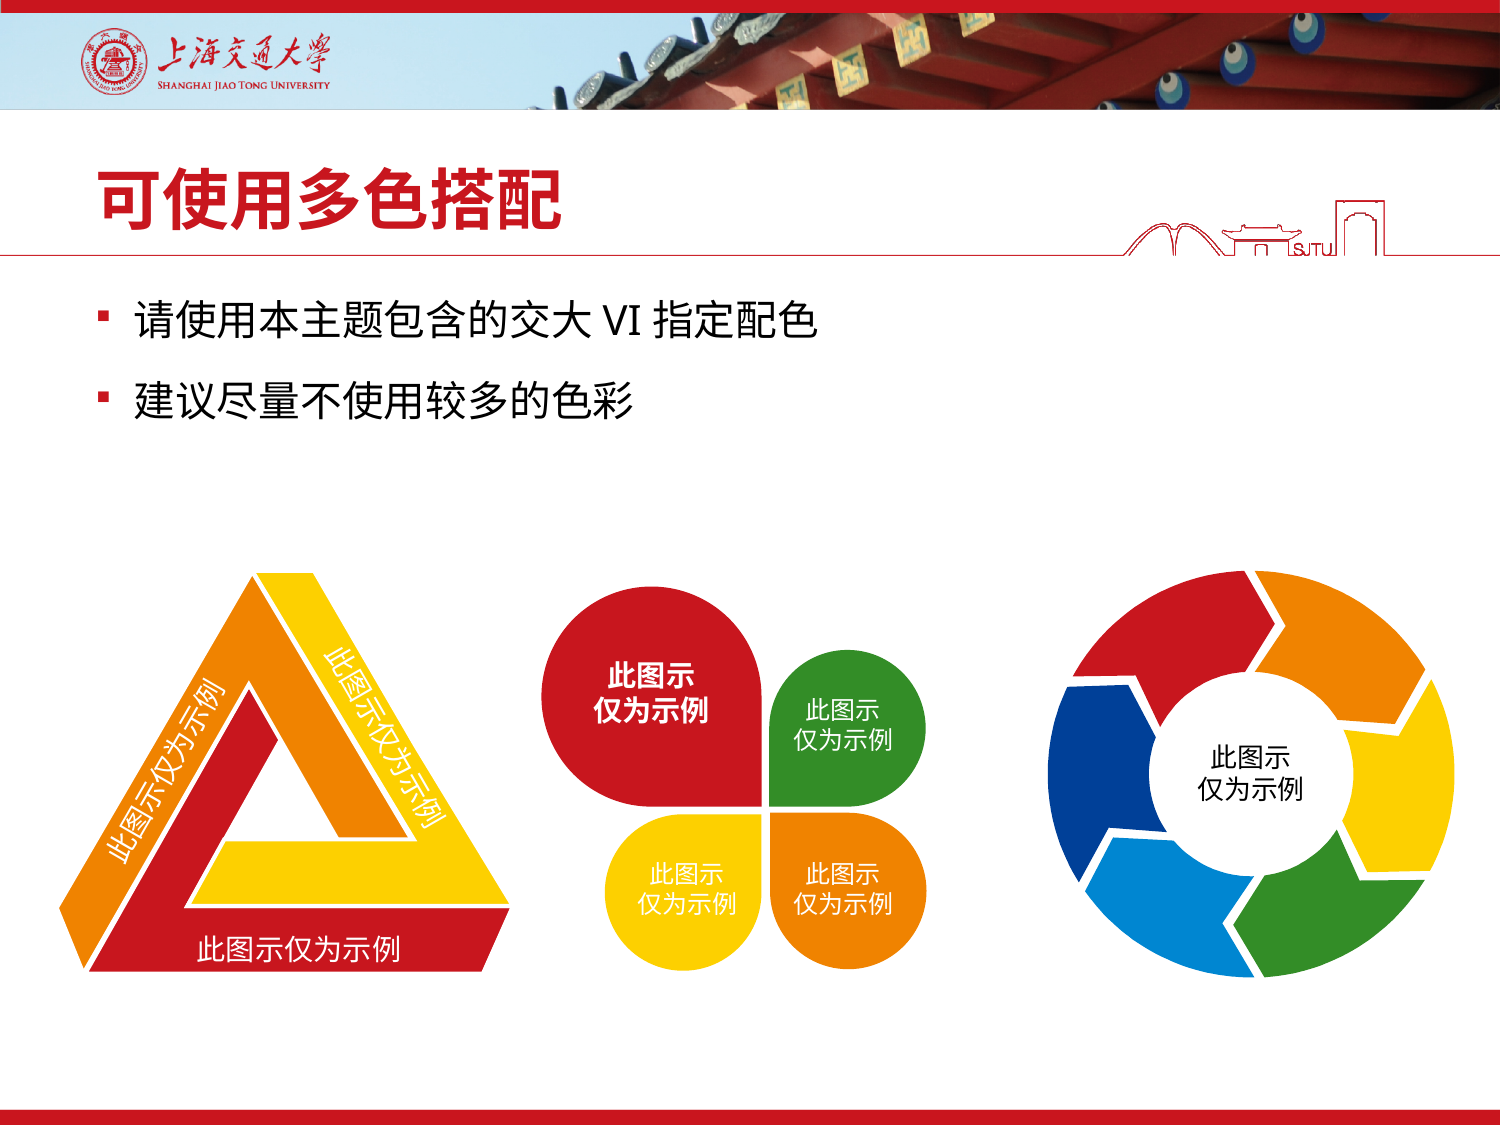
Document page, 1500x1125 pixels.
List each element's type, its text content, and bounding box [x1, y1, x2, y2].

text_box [85, 584, 513, 1044]
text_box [541, 586, 927, 971]
picture [0, 200, 1500, 256]
title 可使用多色搭配 [81, 159, 1455, 254]
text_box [1047, 570, 1455, 978]
picture [0, 0, 1500, 110]
list 请使用本主题包含的交大VI指定配色 建议尽量不使用较多的色彩 [81, 276, 1413, 1084]
